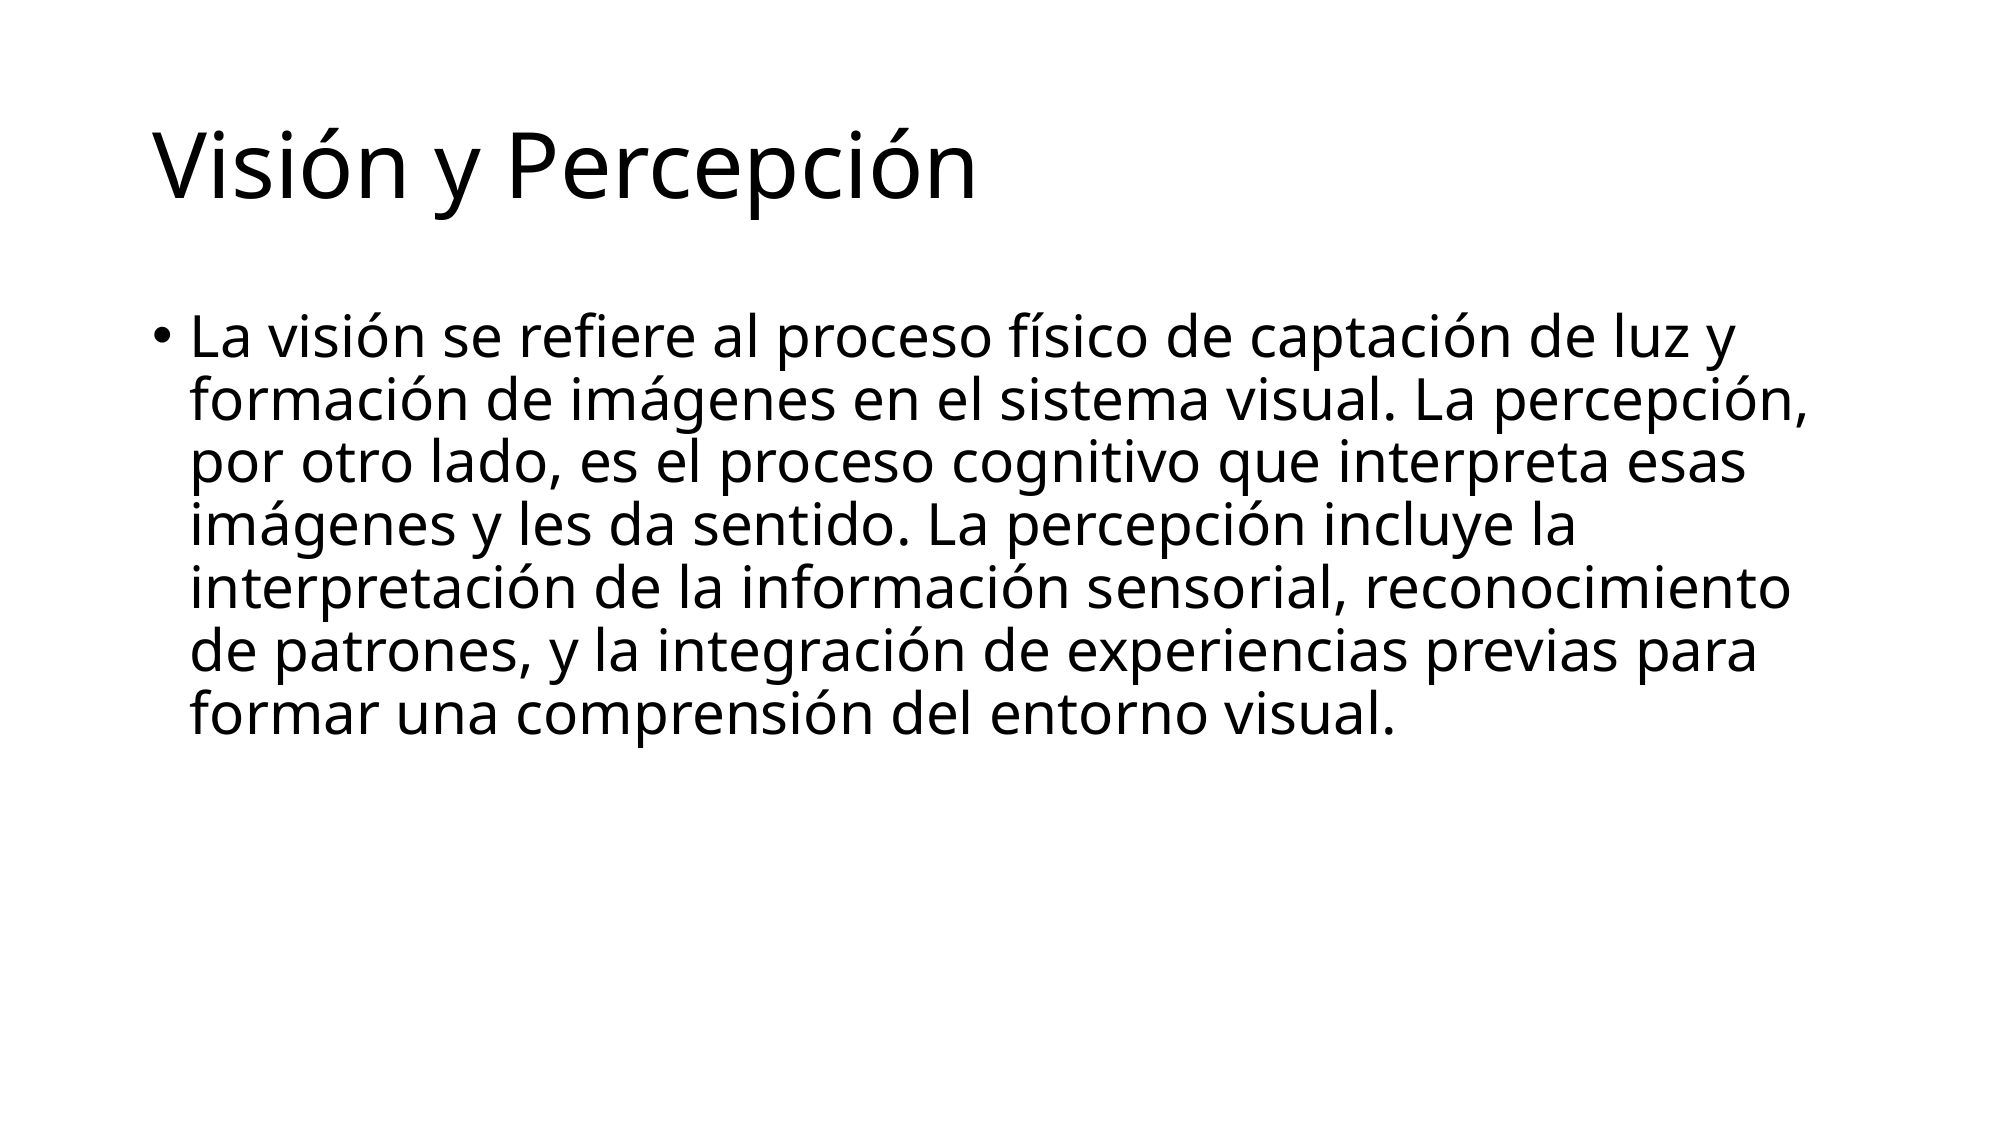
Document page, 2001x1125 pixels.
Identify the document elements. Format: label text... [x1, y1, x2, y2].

title Visión y Percepción [137, 59, 1863, 278]
list La visión se refiere al proceso físico de captación de luz y formación de imágenes en el sistema visual. La percepción, por otro lado, es el proceso cognitivo que interpreta esas imágenes y les da sentido. La percepción incluye la interpretación de la información sensorial, reconocimiento de patrones, y la integración de experiencias previas para formar una comprensión del entorno visual. [137, 299, 1863, 1014]
